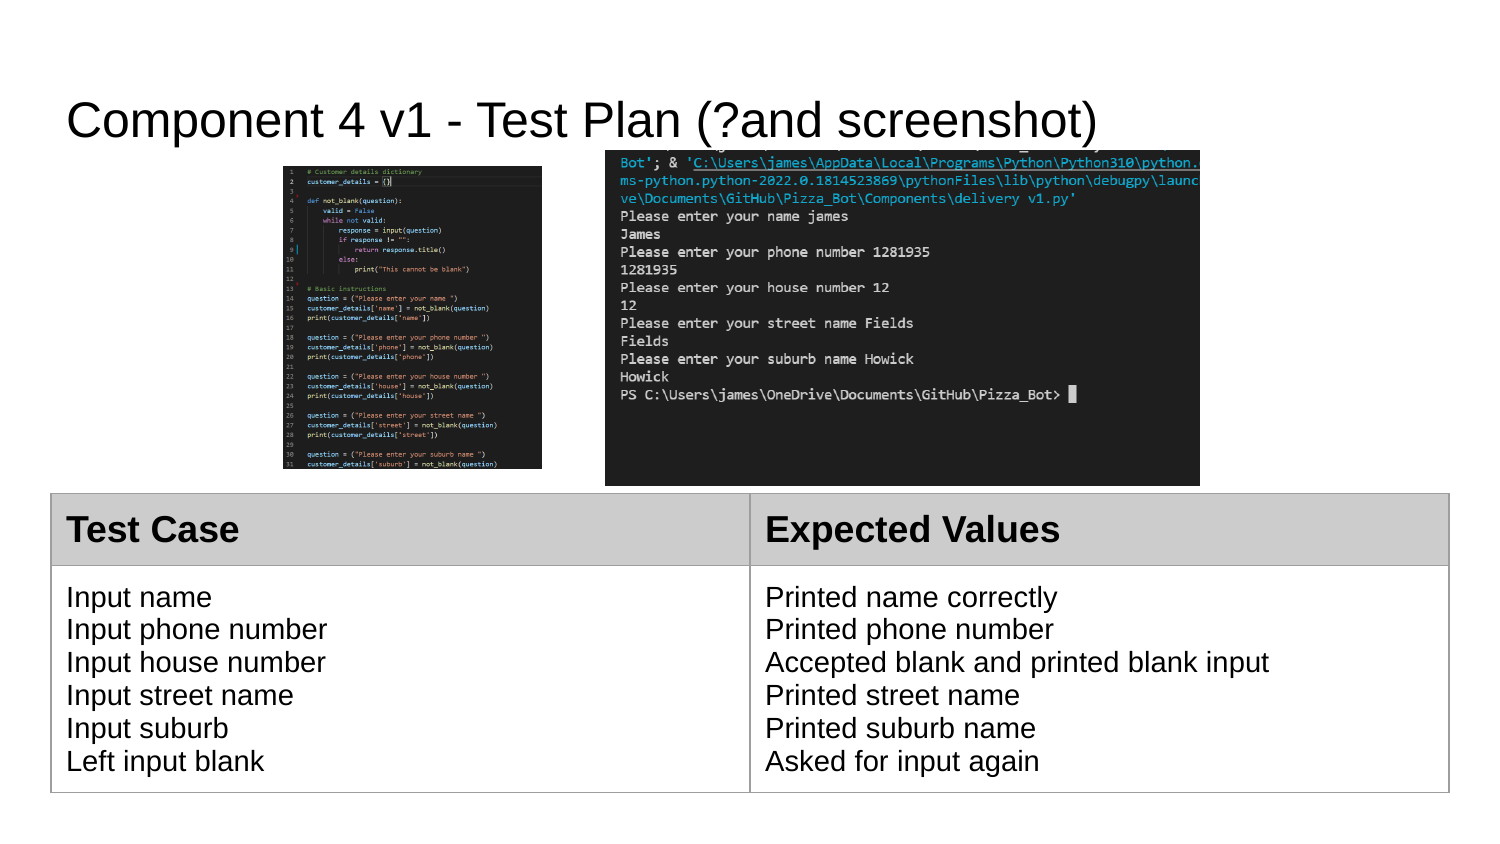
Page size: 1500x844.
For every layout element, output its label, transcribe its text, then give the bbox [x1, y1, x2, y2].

table_header Expected Values [751, 494, 1448, 565]
table_cell Input name Input phone number Input house number Input street name Input suburb Left input blank [52, 566, 749, 792]
table_cell Printed name correctly Printed phone number Accepted blank and printed blank input Printed street name Printed suburb name Asked for input again [751, 566, 1448, 792]
title Component 4 v1 - Test Plan (?and screenshot) [51, 72, 1449, 167]
picture [283, 166, 542, 469]
picture [604, 150, 1201, 486]
table_header Test Case [52, 494, 749, 565]
